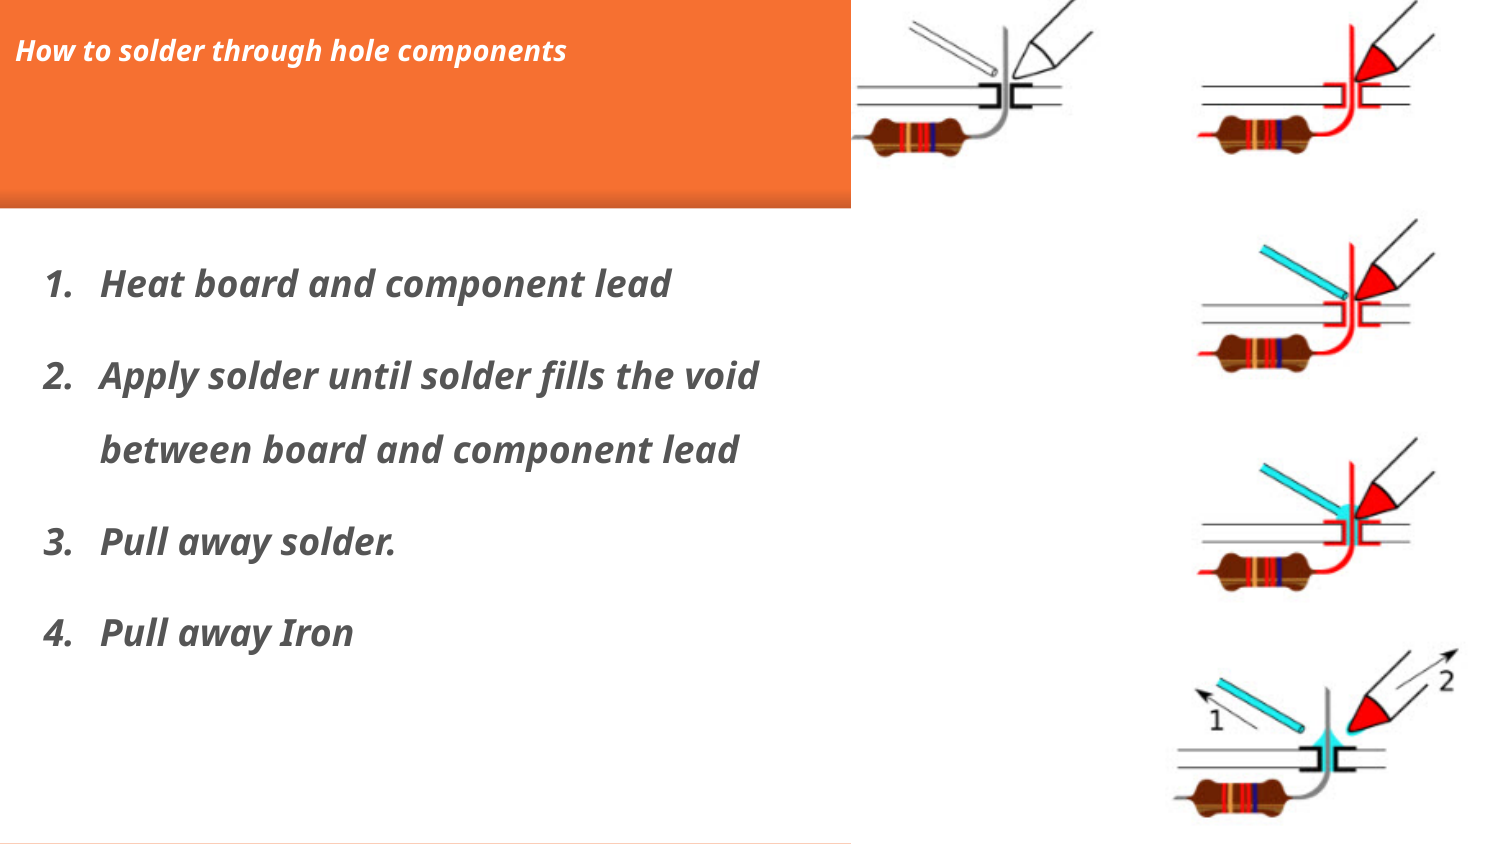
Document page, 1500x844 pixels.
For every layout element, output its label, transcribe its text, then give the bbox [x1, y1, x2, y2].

list Heat board and component lead Apply solder until solder fills the void between board and component lead Pull away solder. Pull away Iron [9, 215, 845, 844]
text_box How to solder through hole components [0, 0, 848, 206]
picture [850, 0, 1500, 844]
